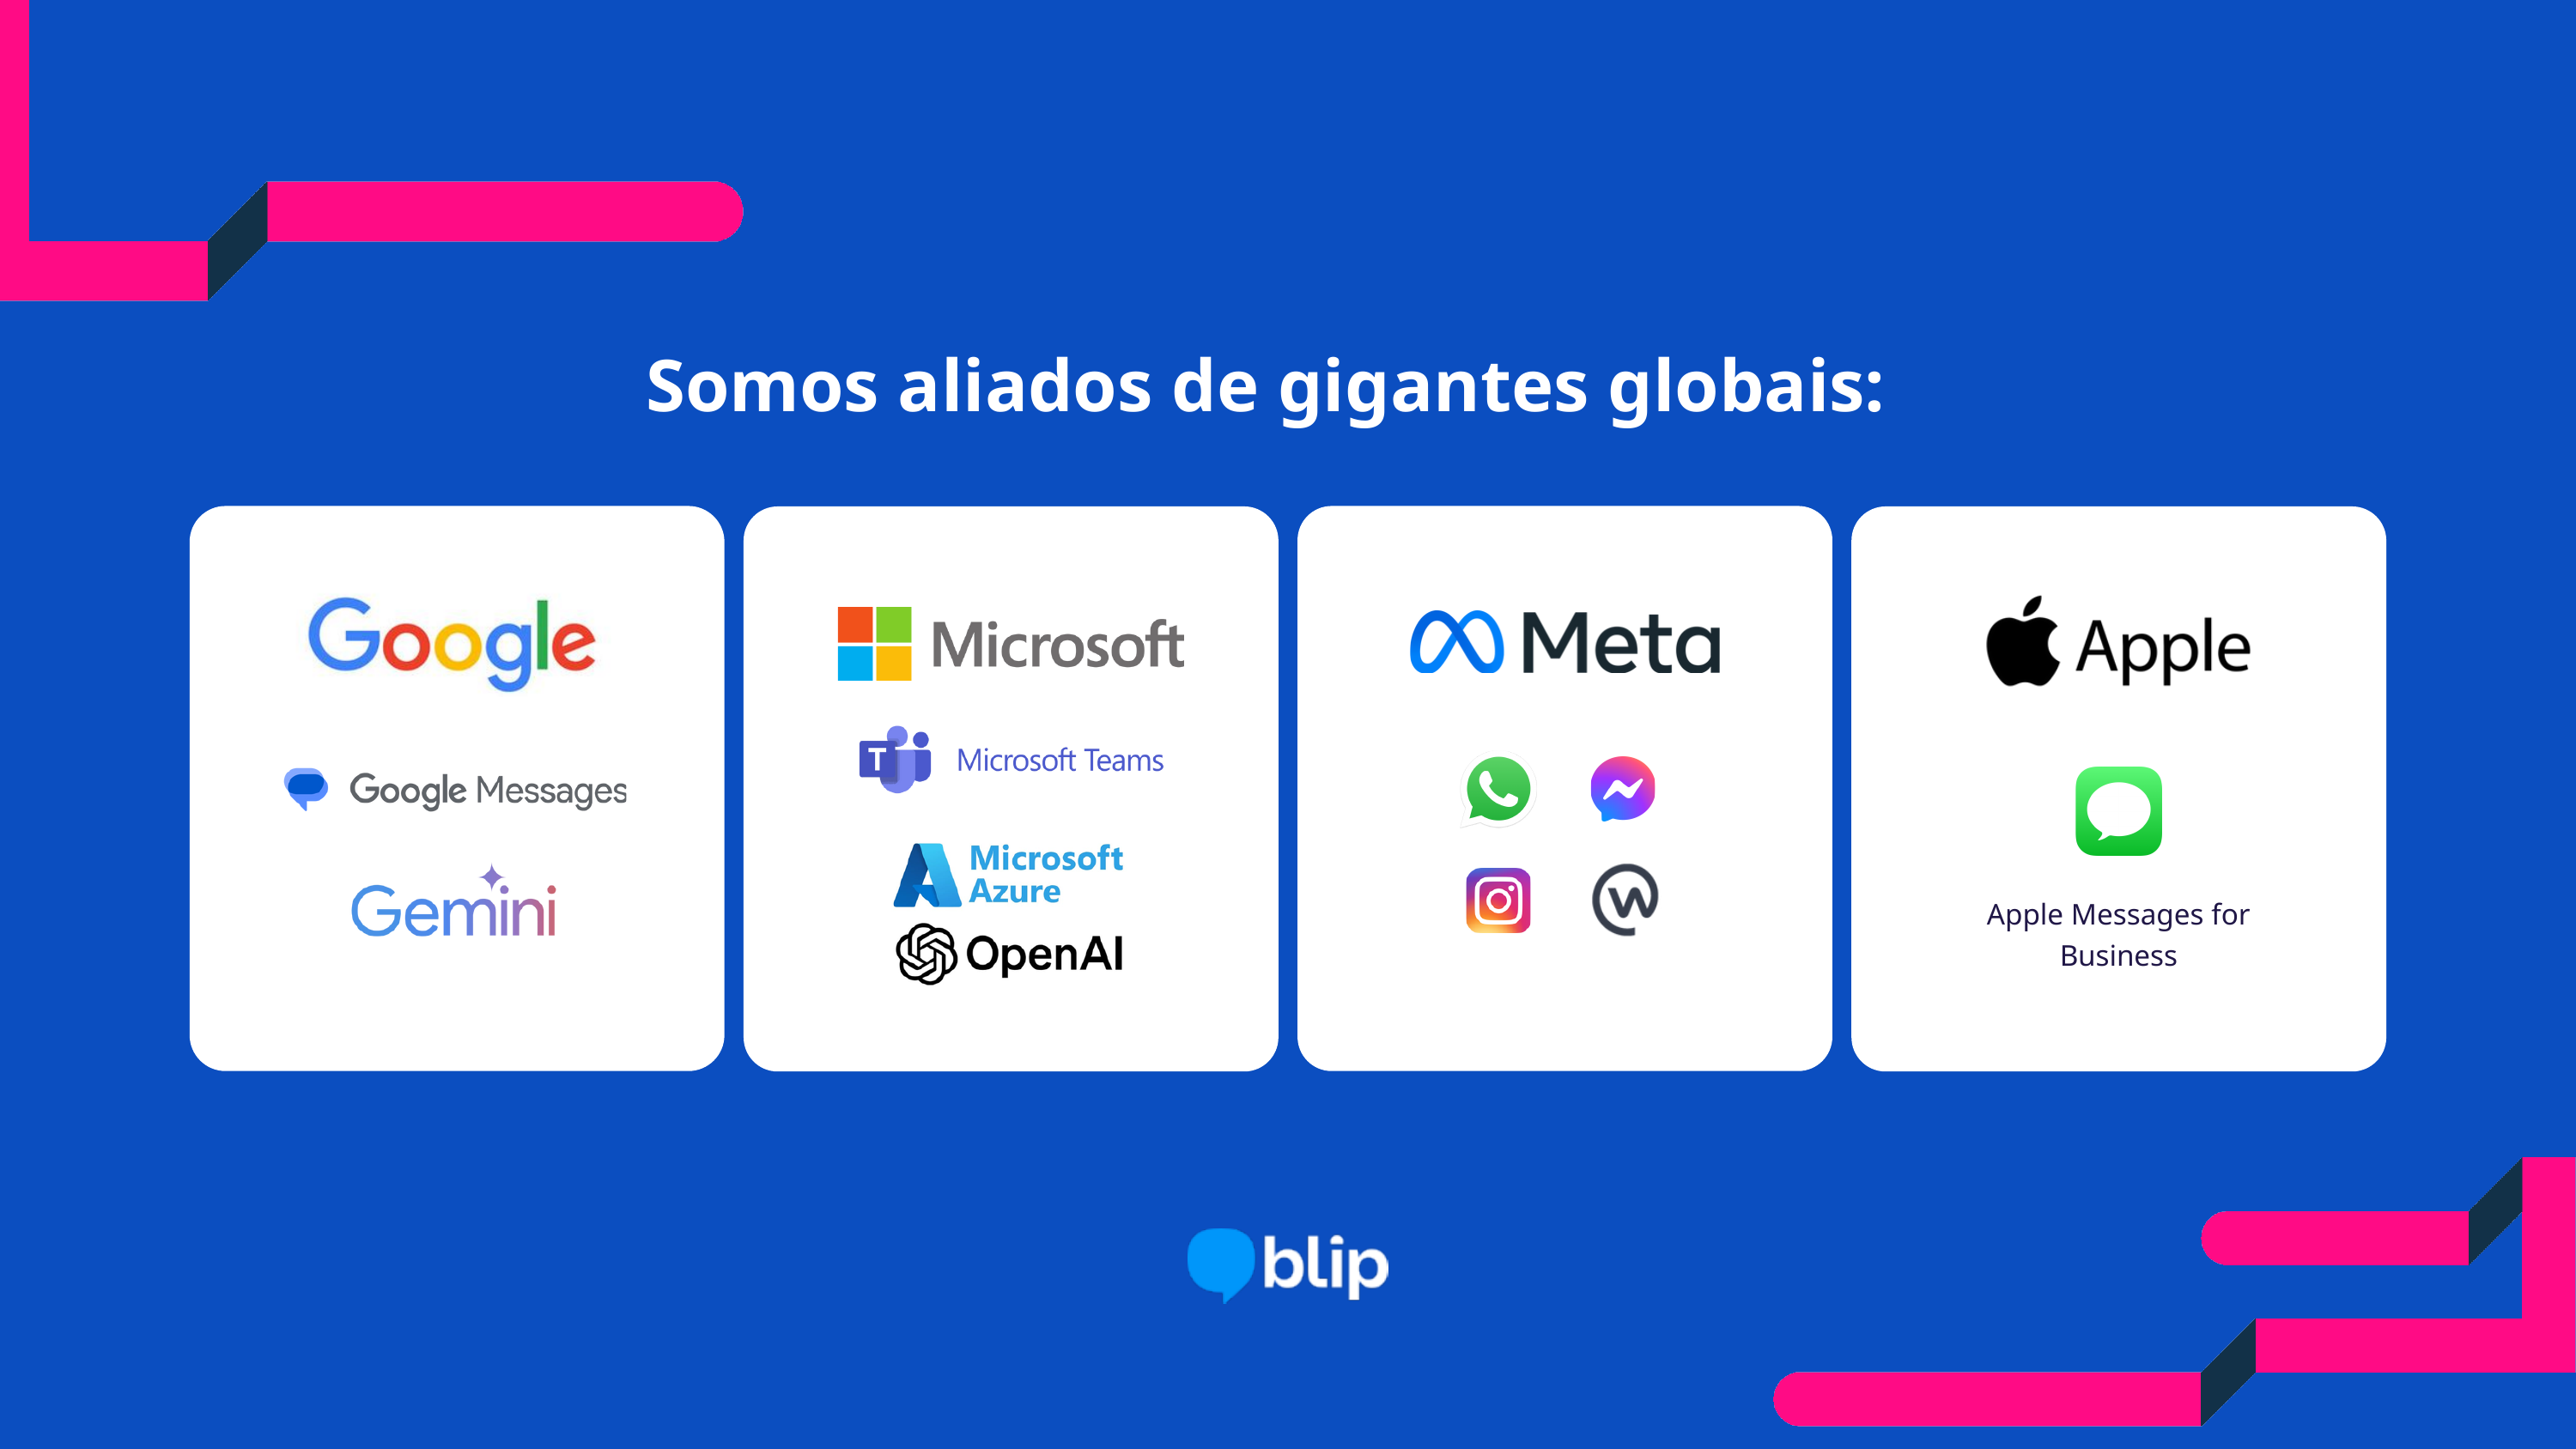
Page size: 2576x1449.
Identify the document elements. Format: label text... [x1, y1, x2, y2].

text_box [1850, 506, 2387, 1072]
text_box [743, 506, 1279, 1072]
text_box [1187, 1228, 1388, 1304]
text_box Somos aliados de gigantes globais: [180, 323, 2353, 426]
picture [1773, 1157, 2576, 1427]
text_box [189, 506, 725, 1071]
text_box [1297, 506, 1833, 1071]
picture [0, 0, 744, 301]
